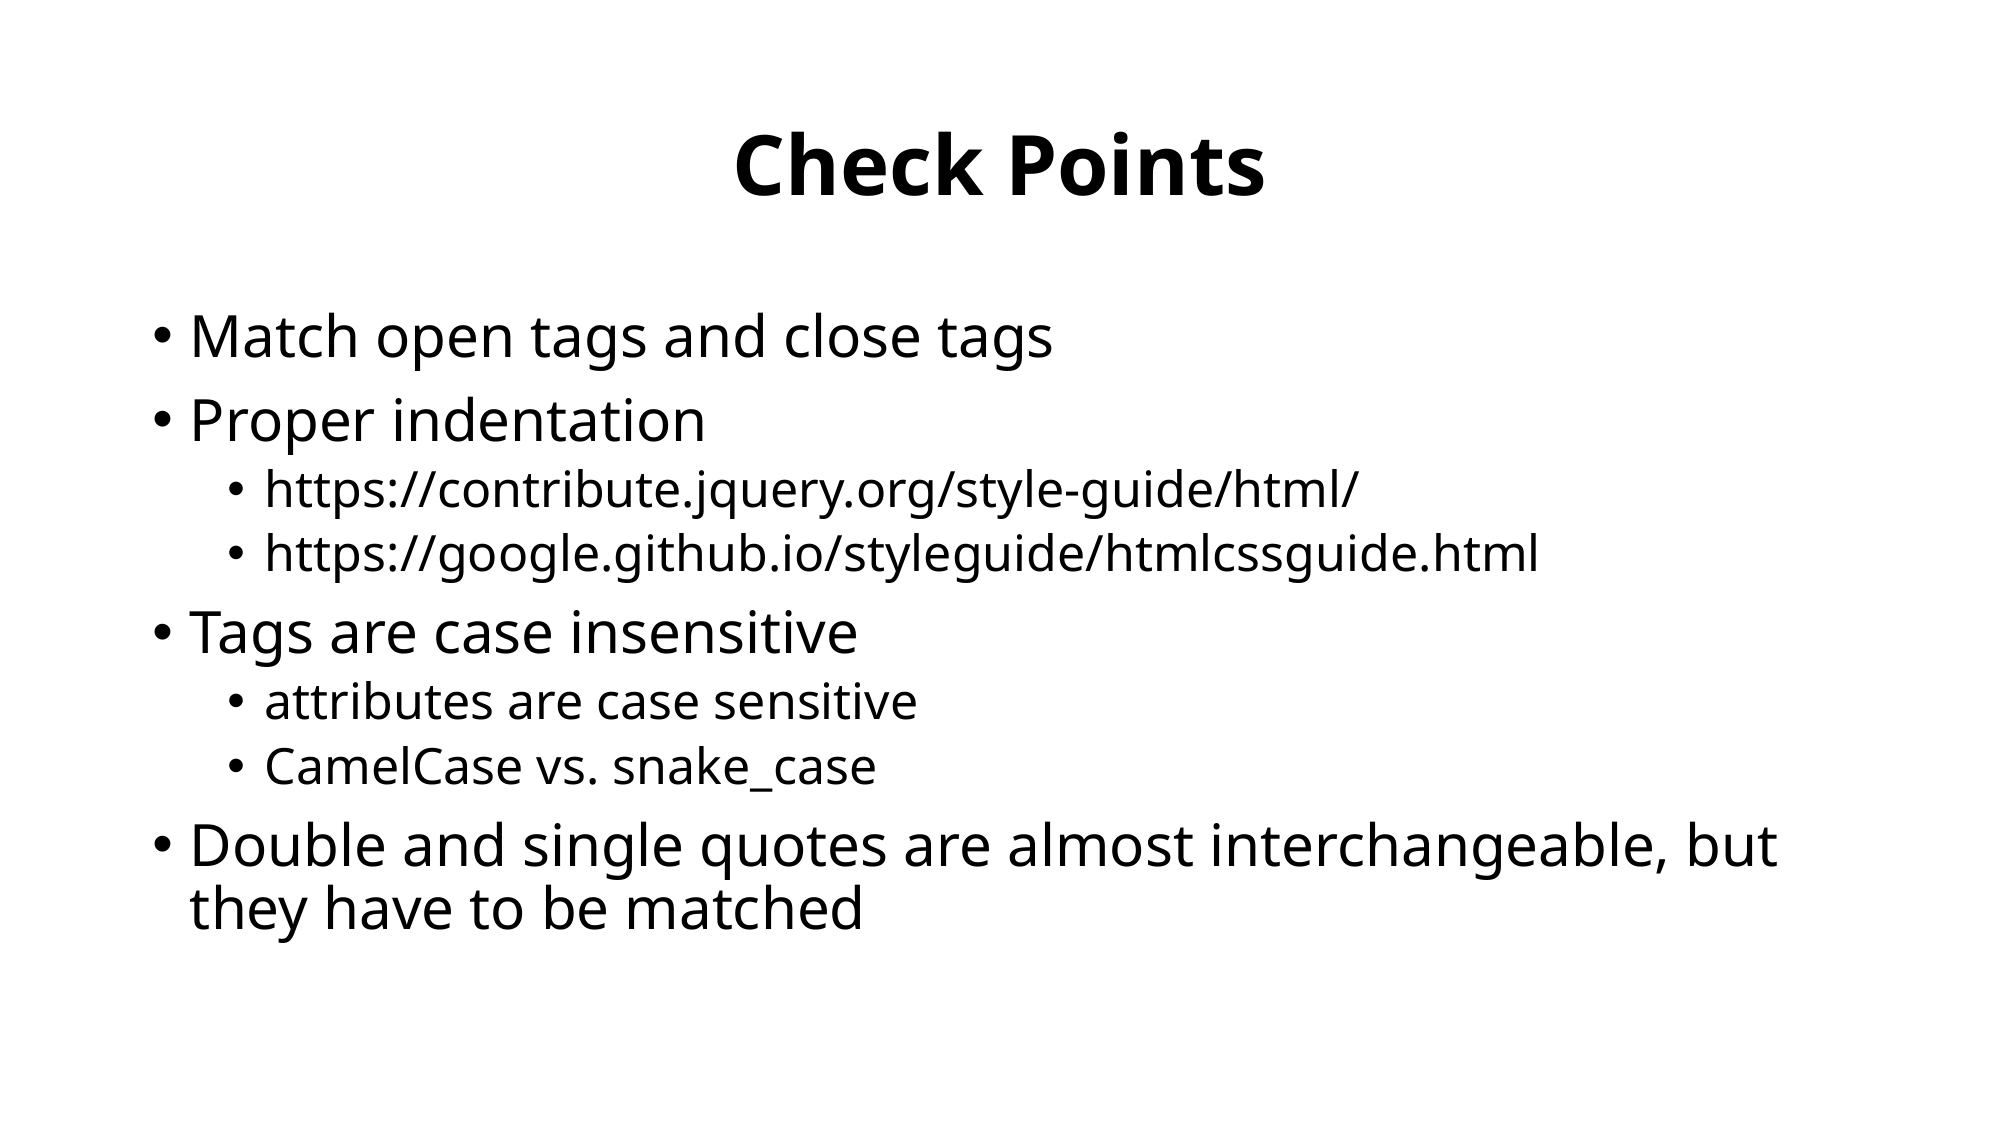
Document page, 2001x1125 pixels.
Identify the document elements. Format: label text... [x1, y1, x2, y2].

list Match open tags and close tags Proper indentation https://contribute.jquery.org/style-guide/html/ https://google.github.io/styleguide/htmlcssguide.html Tags are case insensitive attributes are case sensitive CamelCase vs. snake_case Double and single quotes are almost interchangeable, but they have to be matched [137, 299, 1863, 1014]
title Check Points [137, 59, 1863, 278]
